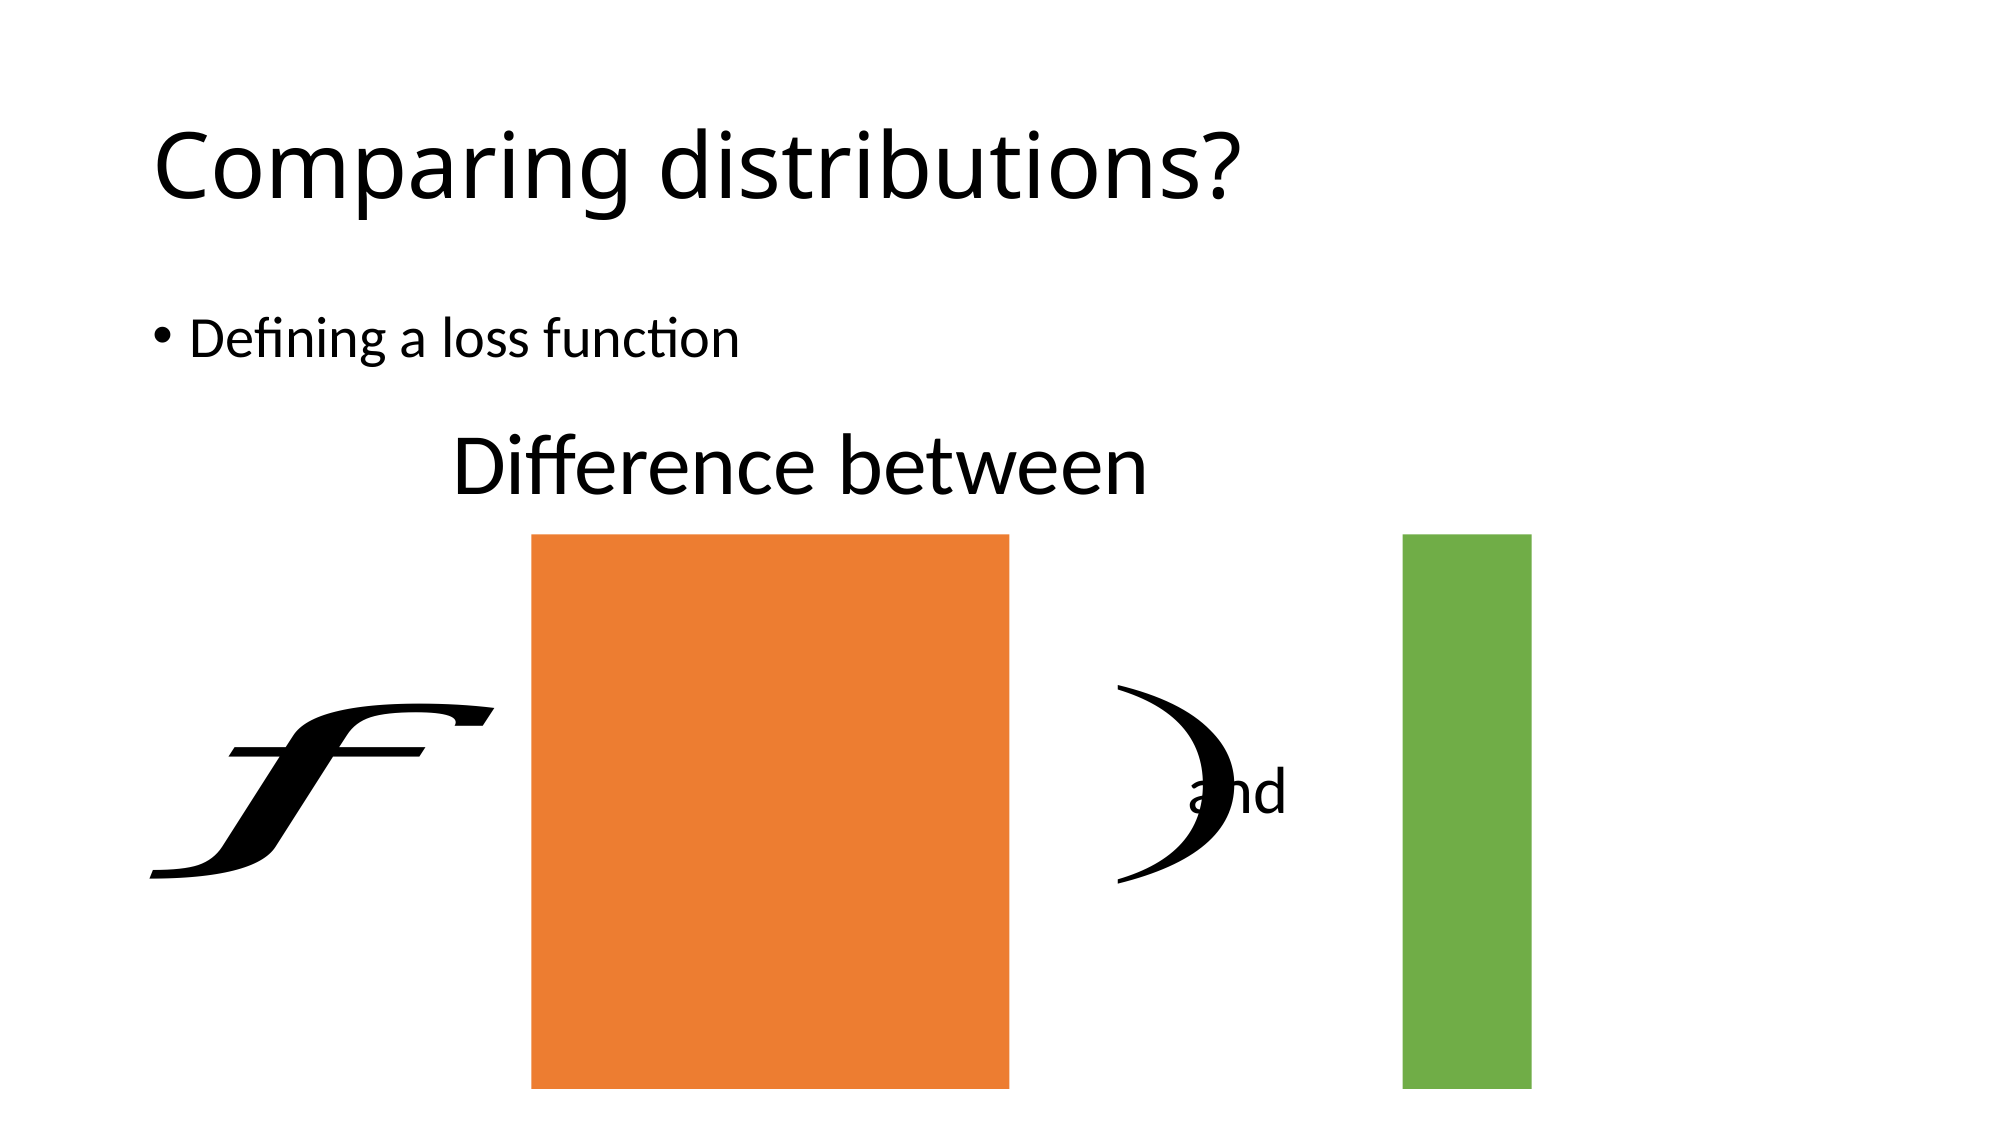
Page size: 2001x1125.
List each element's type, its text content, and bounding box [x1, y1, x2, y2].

title Comparing distributions? [137, 59, 1863, 278]
text_box and [1172, 739, 1305, 835]
list Defining a loss function [137, 299, 1863, 1014]
